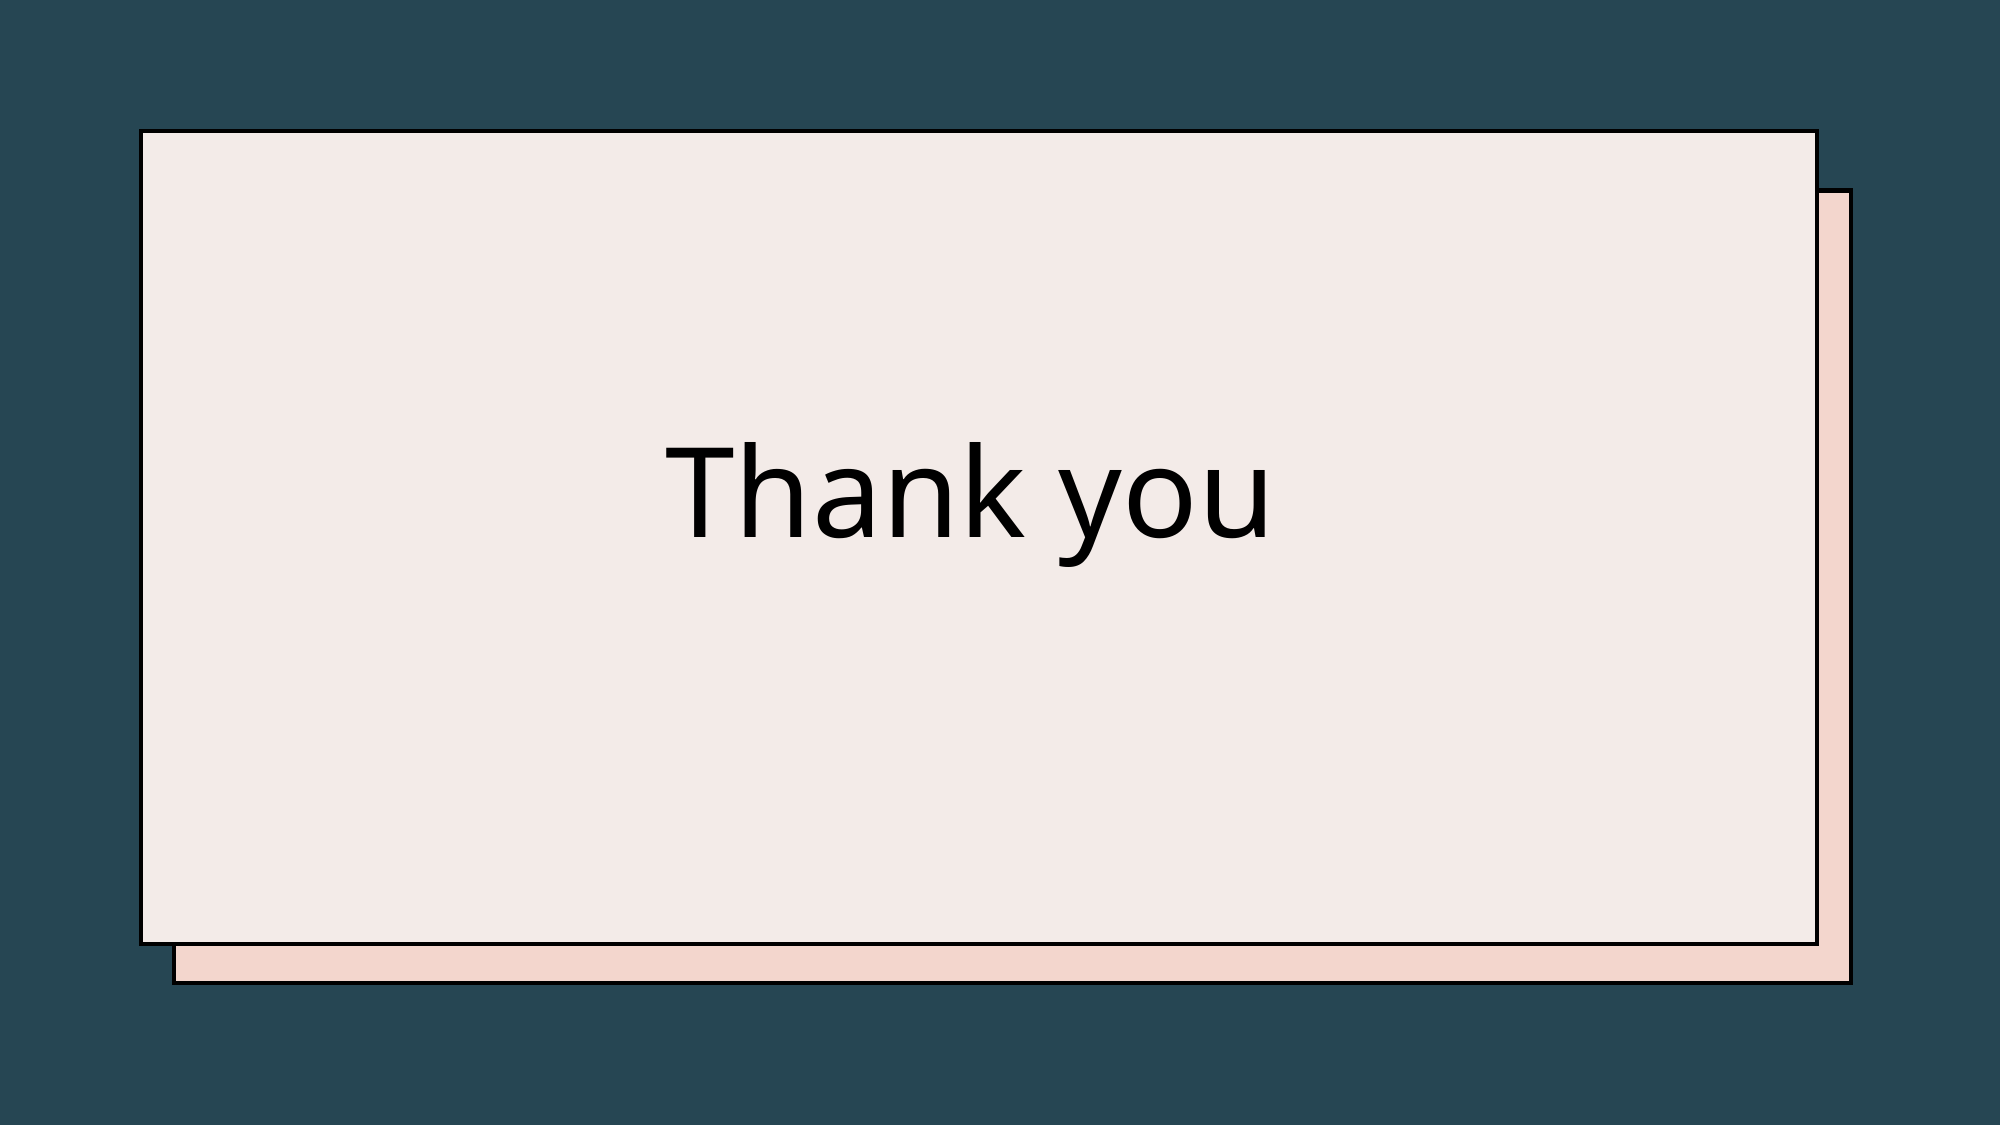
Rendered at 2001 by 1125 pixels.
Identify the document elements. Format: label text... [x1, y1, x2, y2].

title Thank you [650, 422, 1450, 703]
